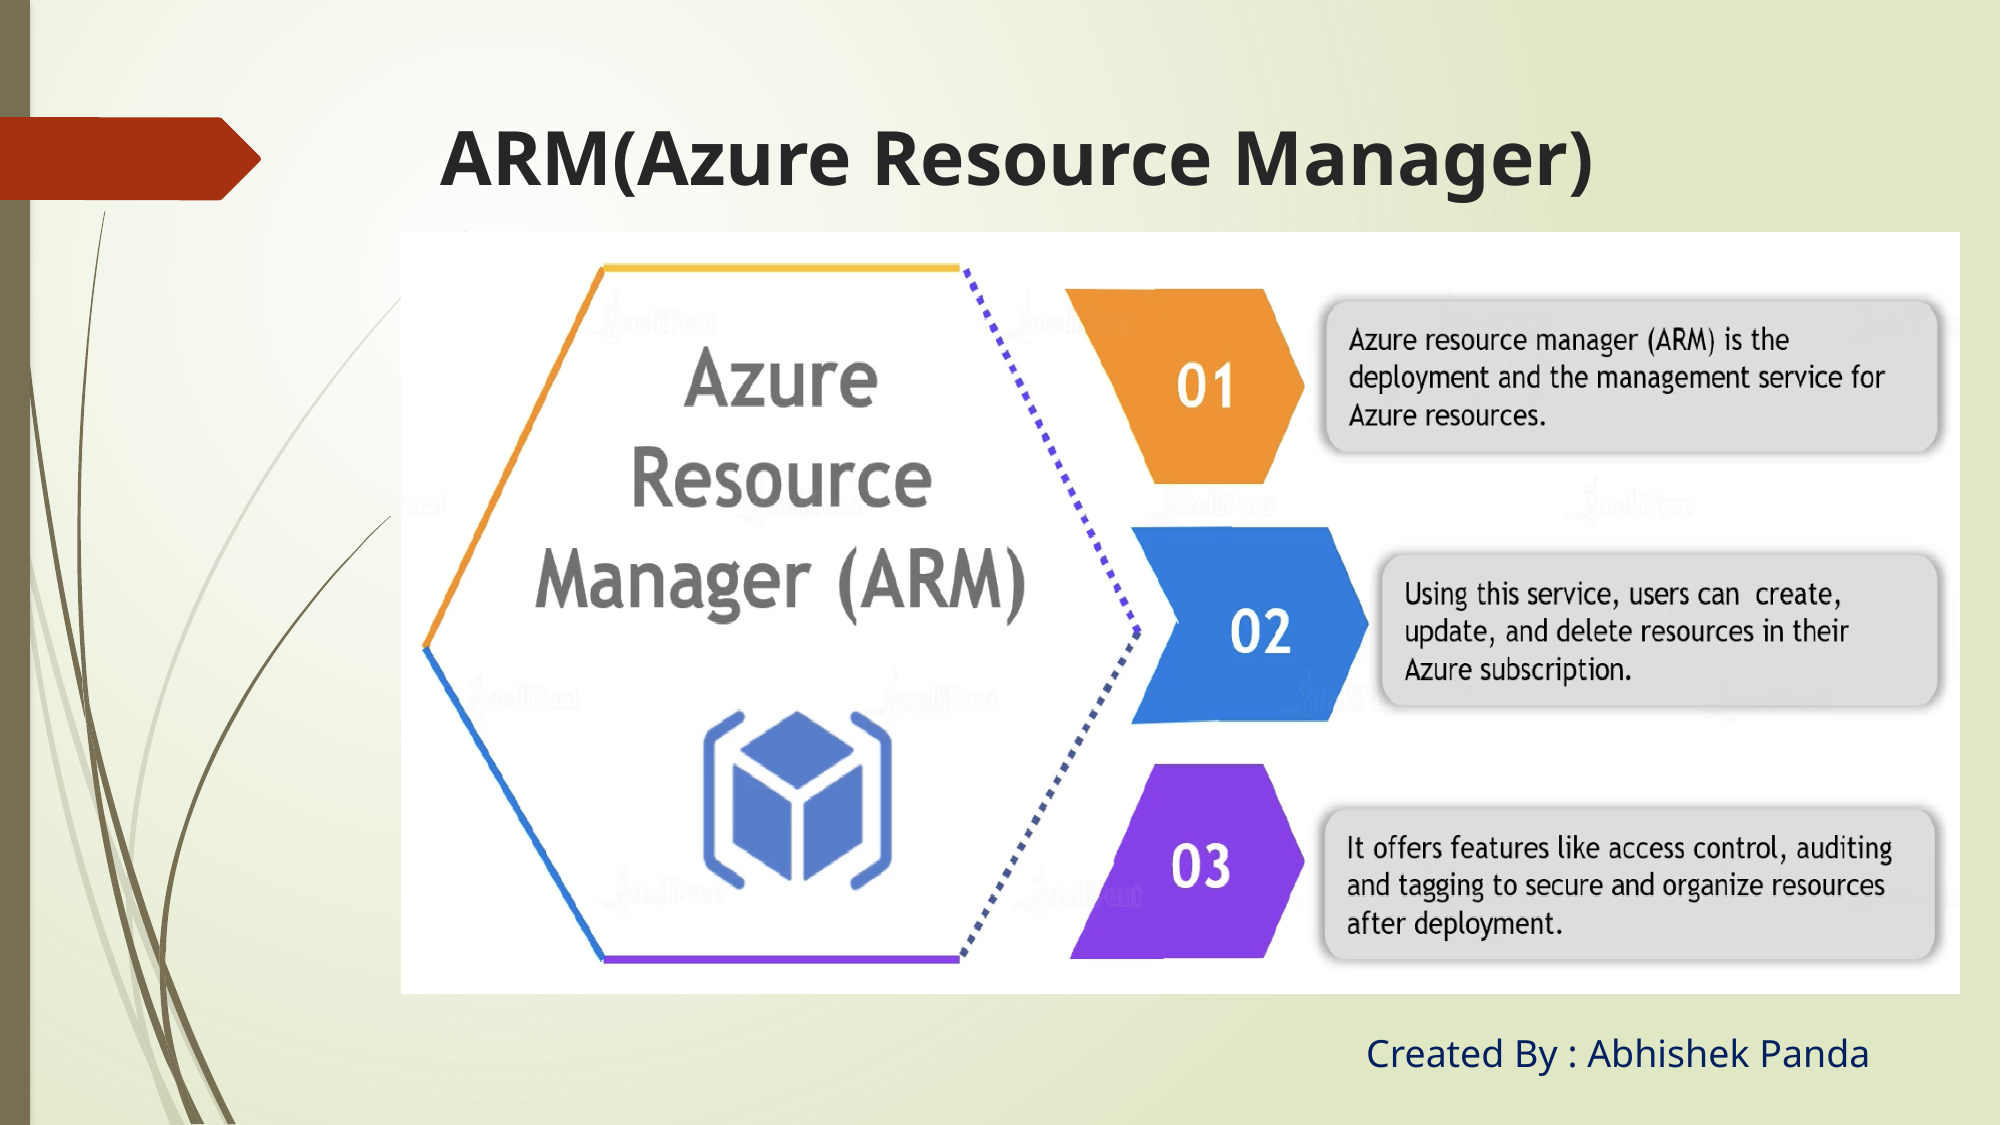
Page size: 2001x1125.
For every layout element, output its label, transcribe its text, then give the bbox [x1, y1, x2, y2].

title ARM(Azure Resource Manager) [425, 102, 1888, 227]
text_box Created By : Abhishek Panda [1351, 1022, 1886, 1083]
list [400, 232, 1960, 994]
